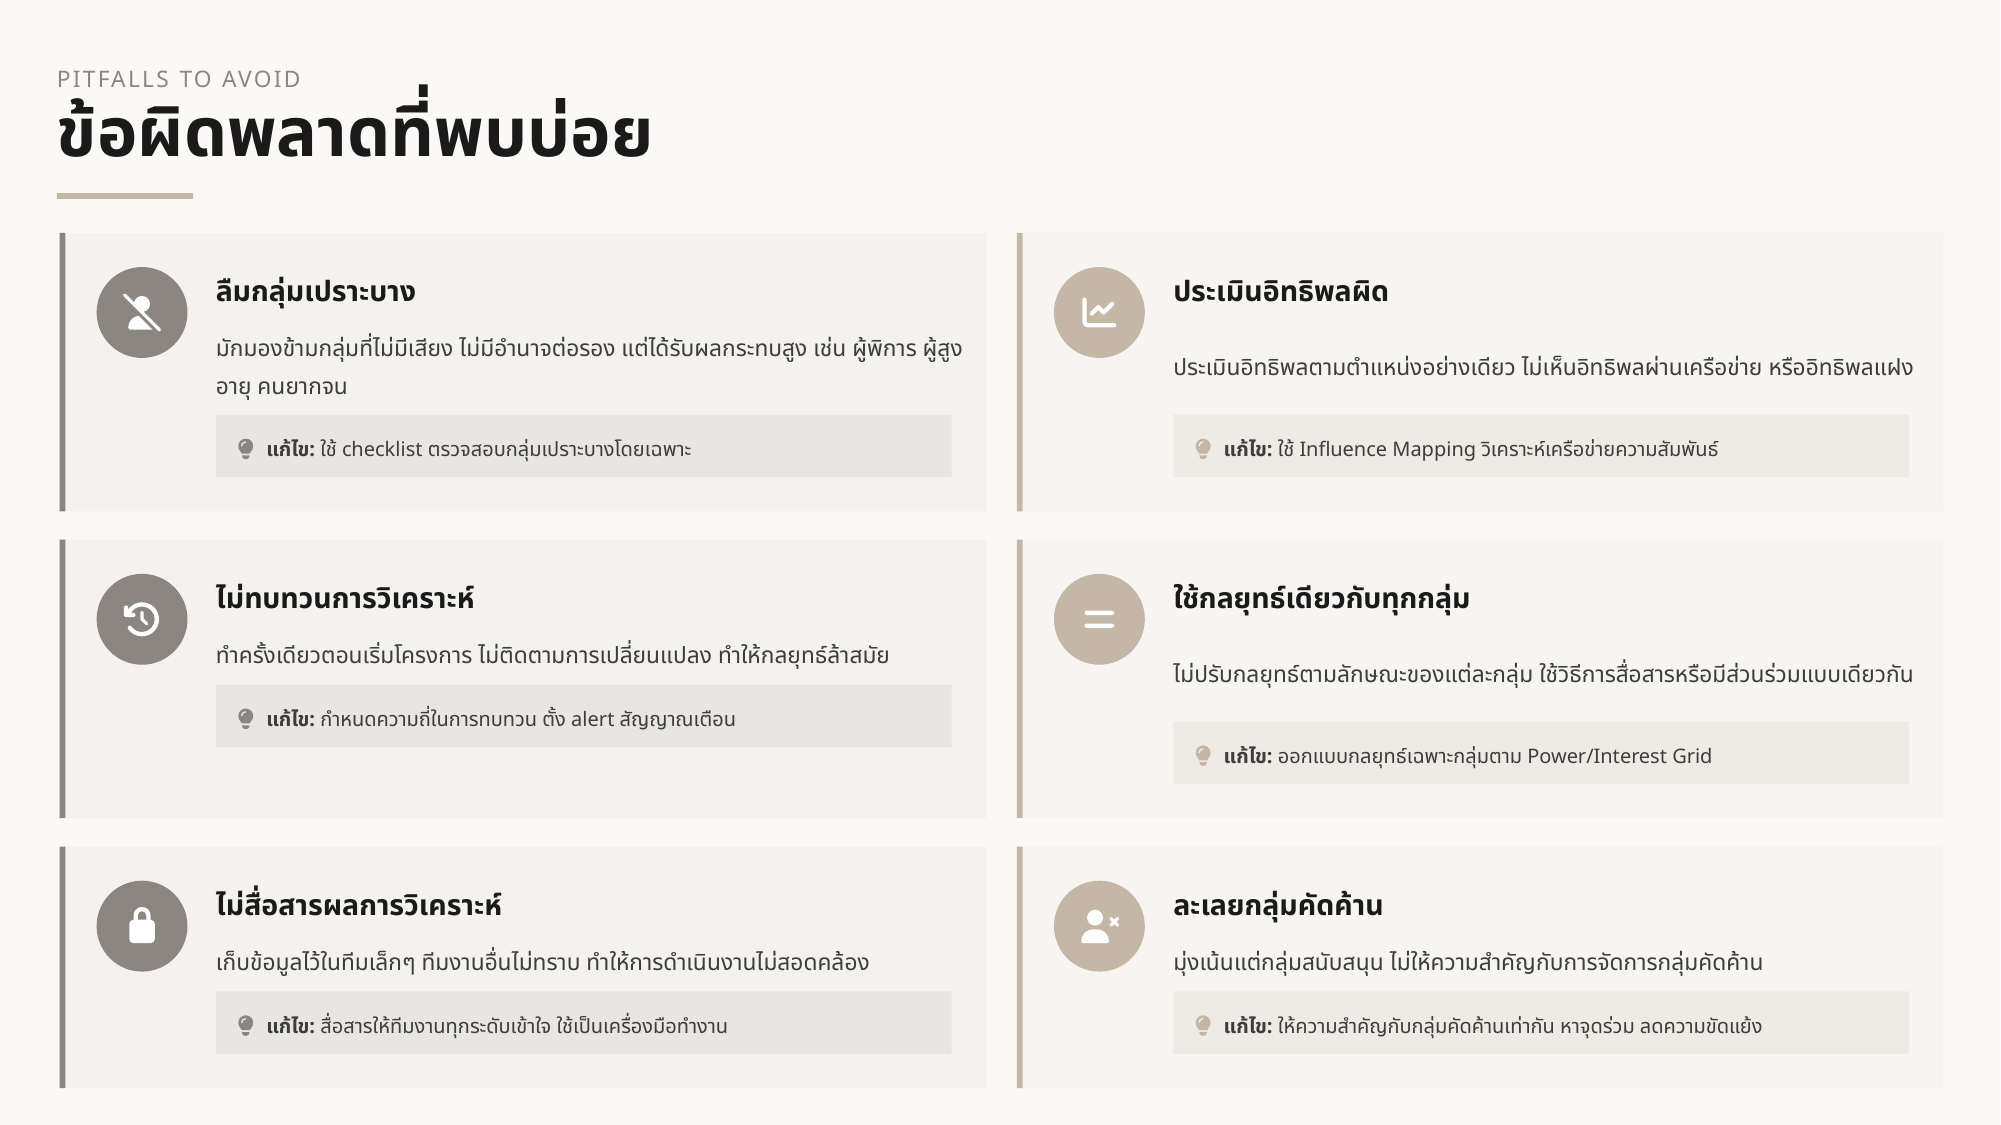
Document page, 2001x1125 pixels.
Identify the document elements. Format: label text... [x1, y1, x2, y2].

text_box [215, 414, 952, 478]
text_box ทำครั้งเดียวตอนเริ่มโครงการ ไม่ติดตามการเปลี่ยนแปลง ทำให้กลยุทธ์ล้าสมัย [215, 630, 963, 668]
text_box [215, 991, 952, 1054]
text_box แก้ไข: ใช้ checklist ตรวจสอบกลุ่มเปราะบางโดยเฉพาะ [266, 431, 945, 461]
text_box [1087, 909, 1104, 926]
text_box [59, 539, 66, 819]
text_box [242, 455, 250, 460]
text_box [129, 906, 155, 944]
text_box [1016, 846, 1023, 1089]
text_box มุ่งเน้นแต่กลุ่มสนับสนุน ไม่ให้ความสำคัญกับการจัดการกลุ่มคัดค้าน [1173, 937, 1921, 975]
text_box [238, 708, 254, 724]
text_box [1195, 745, 1211, 761]
text_box [242, 725, 250, 730]
text_box [1084, 610, 1115, 616]
text_box [1173, 721, 1910, 785]
text_box [1053, 573, 1145, 665]
text_box [215, 684, 952, 748]
text_box [1195, 438, 1211, 454]
text_box แก้ไข: ใช้ Influence Mapping วิเคราะห์เครือข่ายความสัมพันธ์ [1223, 431, 1902, 461]
text_box ข้อผิดพลาดที่พบบ่อย [56, 102, 1978, 171]
text_box เก็บข้อมูลไว้ในทีมเล็กๆ ทีมงานอื่นไม่ทราบ ทำให้การดำเนินงานไม่สอดคล้อง [215, 937, 963, 975]
text_box [59, 846, 66, 1089]
text_box [1053, 880, 1145, 972]
text_box มักมองข้ามกลุ่มที่ไม่มีเสียง ไม่มีอำนาจต่อรอง แต่ได้รับผลกระทบสูง เช่น ผู้พิการ ผู้สูงอายุ คนยากจน [215, 323, 963, 398]
text_box [1023, 539, 1944, 819]
text_box [1173, 991, 1910, 1054]
text_box แก้ไข: กำหนดความถี่ในการทบทวน ตั้ง alert สัญญาณเตือน [266, 701, 945, 731]
text_box ละเลยกลุ่มคัดค้าน [1173, 880, 1924, 921]
text_box [96, 573, 188, 665]
text_box [1023, 846, 1944, 1089]
text_box ลืมกลุ่มเปราะบาง [215, 267, 966, 307]
text_box [238, 1015, 254, 1031]
text_box [238, 438, 254, 454]
text_box ไม่สื่อสารผลการวิเคราะห์ [215, 880, 966, 921]
text_box ไม่ทบทวนการวิเคราะห์ [215, 573, 966, 614]
text_box [96, 267, 188, 358]
text_box [1084, 623, 1115, 628]
text_box [1109, 917, 1119, 927]
text_box แก้ไข: ออกแบบกลยุทธ์เฉพาะกลุ่มตาม Power/Interest Grid [1223, 738, 1902, 768]
text_box [1023, 232, 1944, 512]
text_box [66, 846, 986, 1089]
text_box [66, 232, 986, 512]
text_box แก้ไข: สื่อสารให้ทีมงานทุกระดับเข้าใจ ใช้เป็นเครื่องมือทำงาน [266, 1008, 945, 1037]
text_box ไม่ปรับกลยุทธ์ตามลักษณะของแต่ละกลุ่ม ใช้วิธีการสื่อสารหรือมีส่วนร่วมแบบเดียวกัน [1173, 630, 1921, 705]
text_box [1173, 414, 1910, 478]
text_box [1195, 1015, 1211, 1031]
text_box [1016, 539, 1023, 819]
text_box [1053, 267, 1145, 358]
text_box [123, 602, 160, 637]
text_box PITFALLS TO AVOID [56, 56, 1955, 91]
text_box [56, 193, 194, 199]
text_box [66, 539, 986, 819]
text_box ใช้กลยุทธ์เดียวกับทุกกลุ่ม [1173, 573, 1924, 614]
text_box [1199, 455, 1207, 460]
text_box [59, 232, 66, 512]
text_box [1016, 232, 1023, 512]
text_box ประเมินอิทธิพลตามตำแหน่งอย่างเดียว ไม่เห็นอิทธิพลผ่านเครือข่าย หรืออิทธิพลแฝง [1173, 323, 1921, 398]
text_box [96, 880, 188, 972]
text_box [1082, 297, 1117, 328]
text_box [1081, 929, 1109, 944]
text_box ประเมินอิทธิพลผิด [1173, 267, 1924, 307]
text_box แก้ไข: ให้ความสำคัญกับกลุ่มคัดค้านเท่ากัน หาจุดร่วม ลดความขัดแย้ง [1223, 1008, 1902, 1037]
text_box [123, 293, 161, 332]
